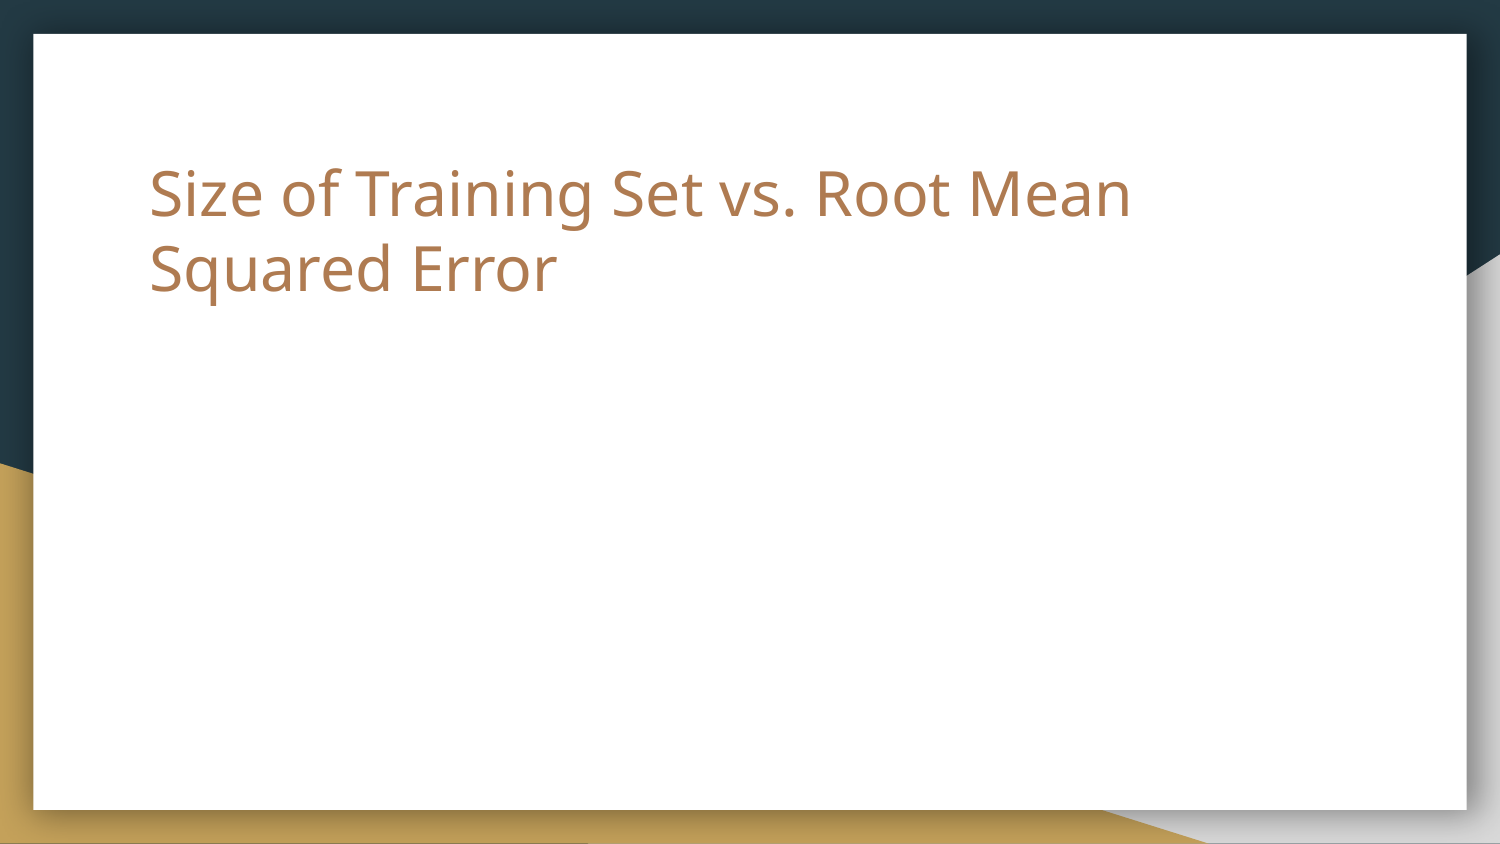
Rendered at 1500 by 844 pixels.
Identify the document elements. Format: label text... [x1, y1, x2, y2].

title Size of Training Set vs. Root Mean Squared Error [134, 138, 1366, 296]
